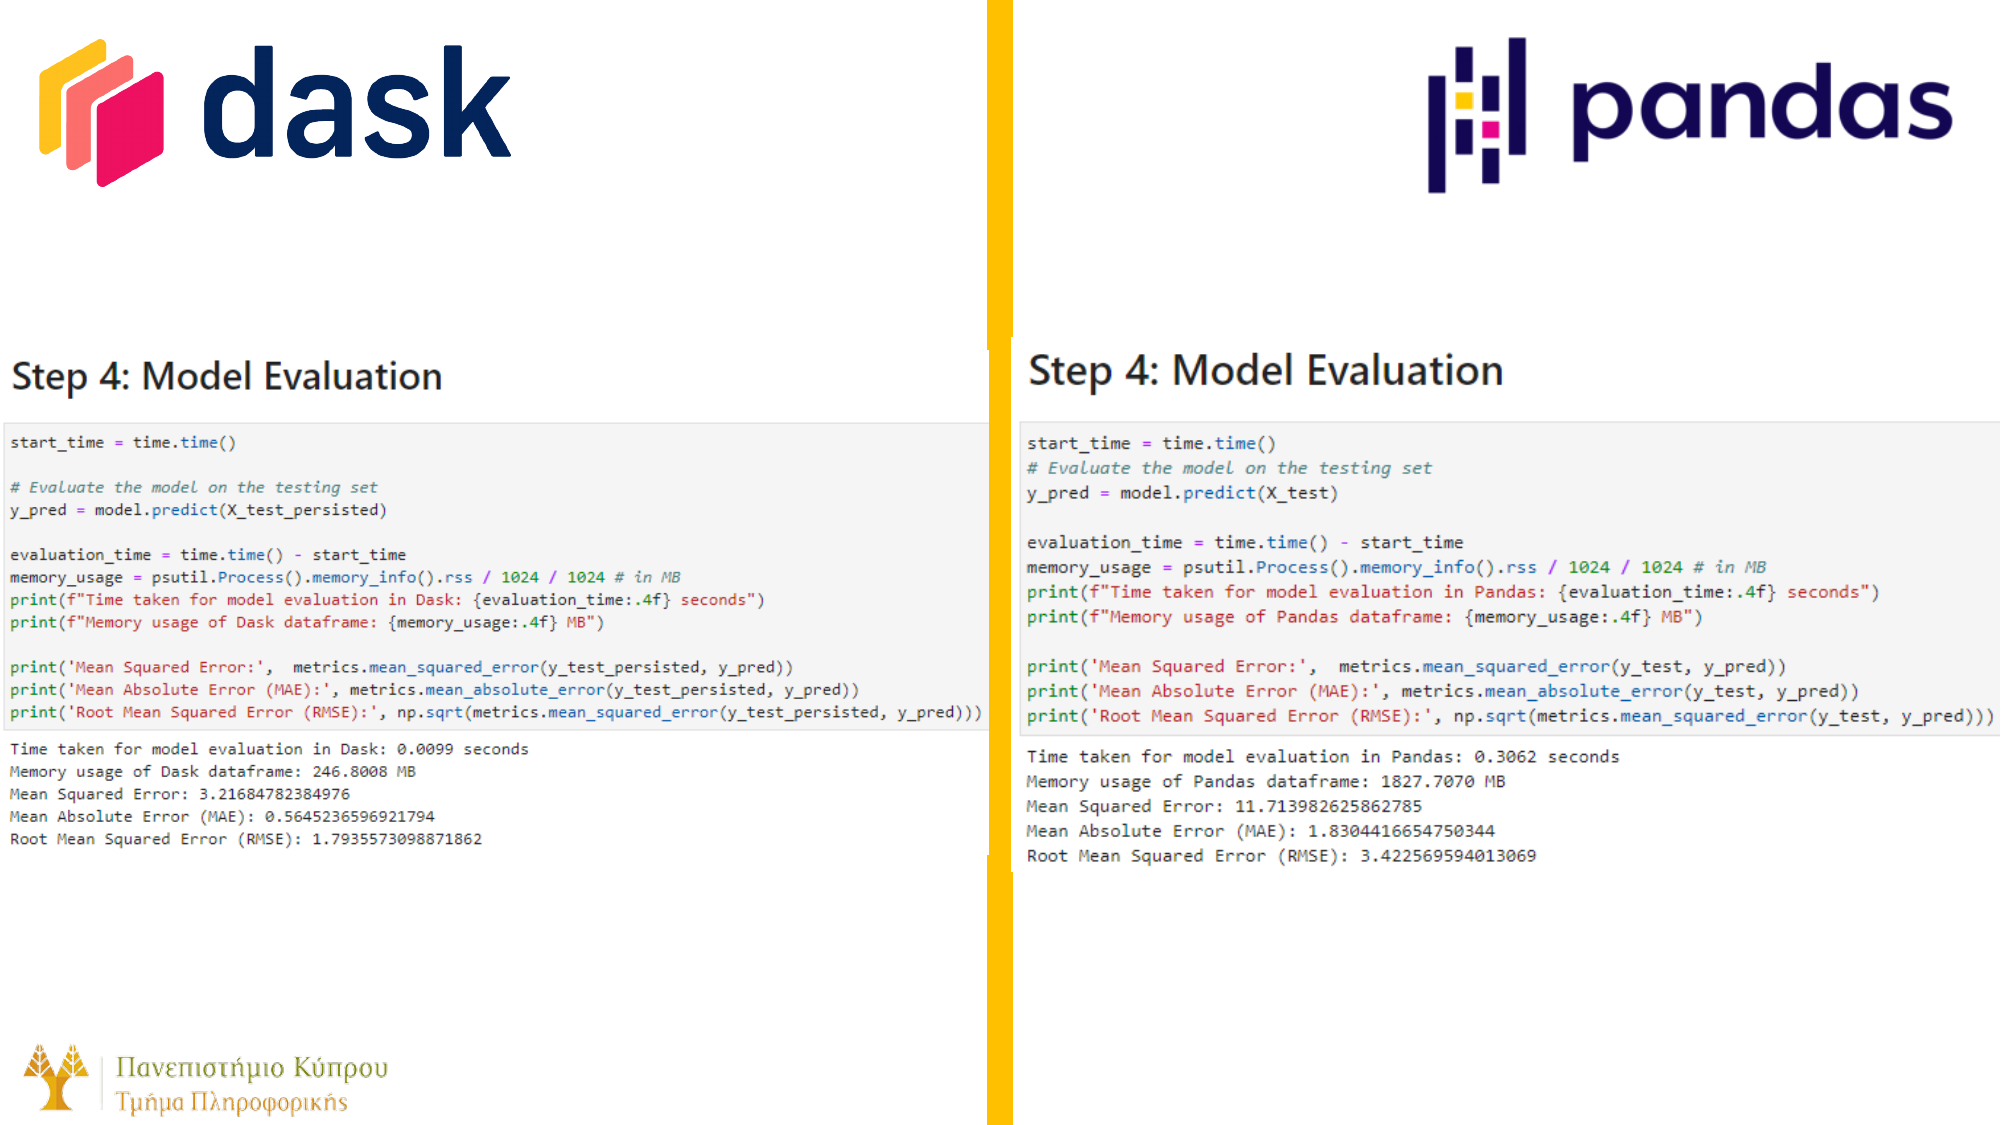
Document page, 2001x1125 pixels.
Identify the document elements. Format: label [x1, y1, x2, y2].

text_box [985, 0, 1015, 1125]
picture [23, 1043, 441, 1118]
picture [1011, 337, 2000, 872]
picture [0, 350, 989, 855]
picture [29, 22, 521, 204]
picture [1403, 0, 1978, 233]
